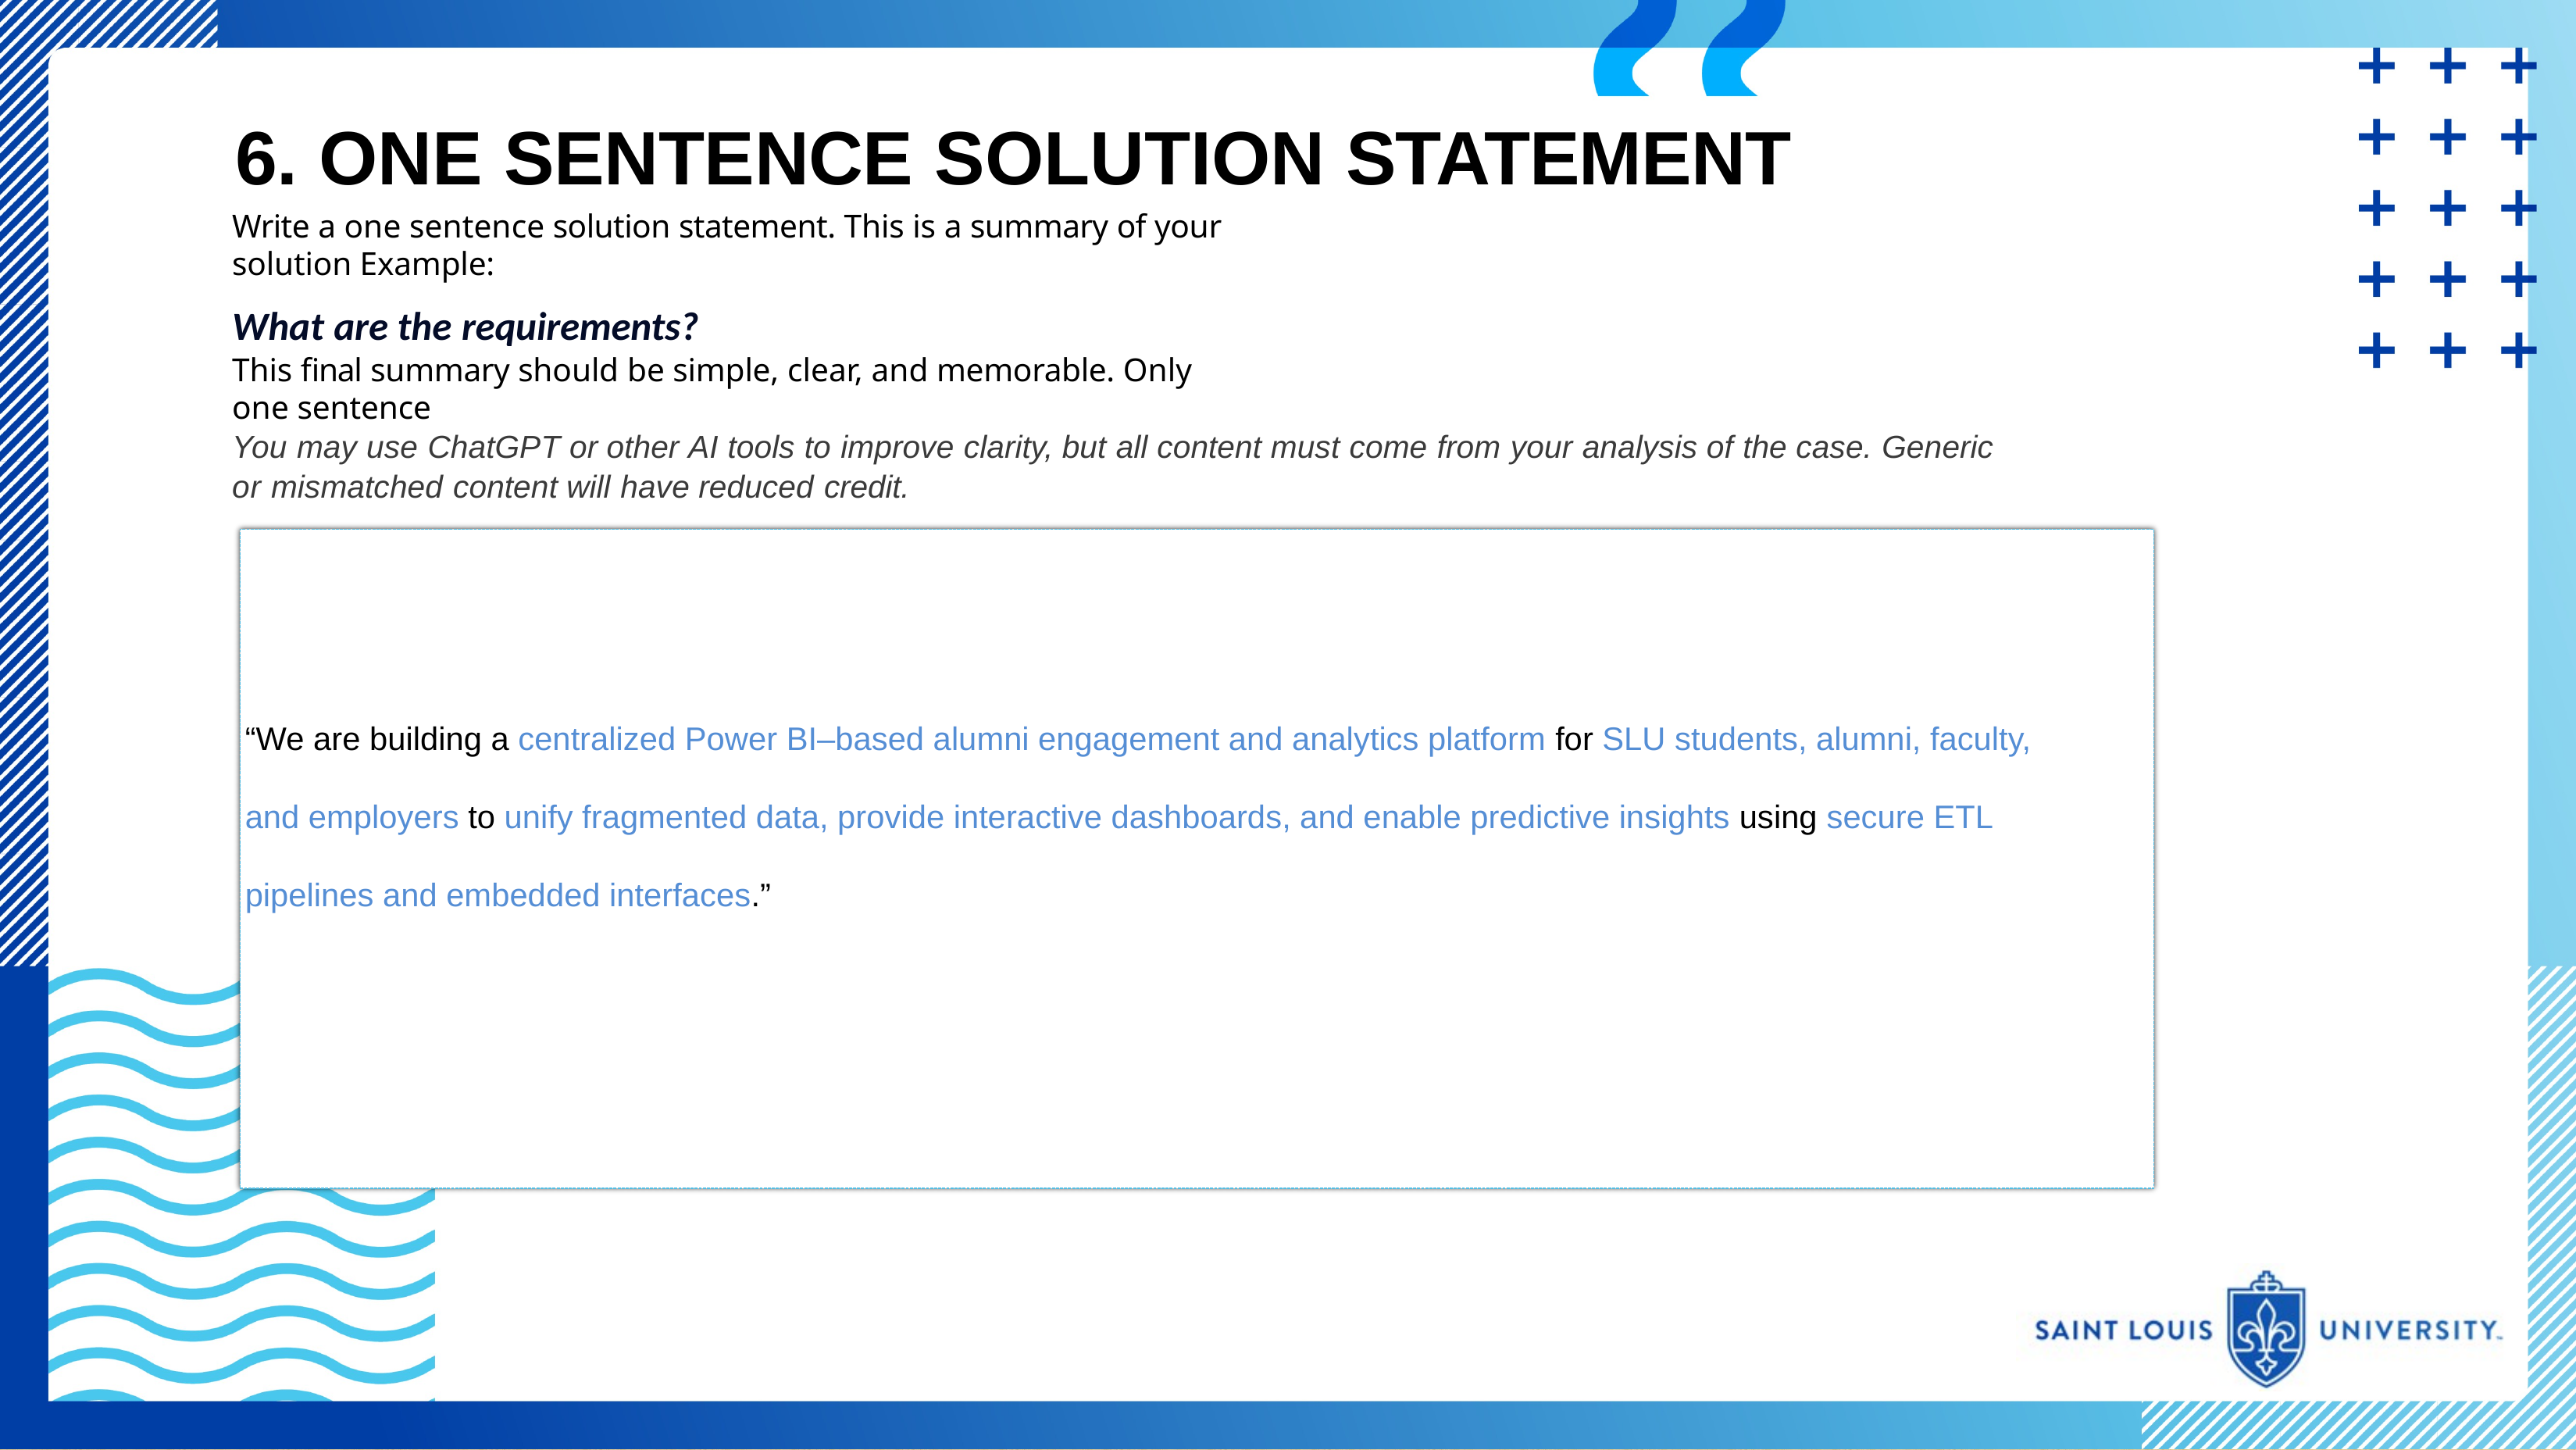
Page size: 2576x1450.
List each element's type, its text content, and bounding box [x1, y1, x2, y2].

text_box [230, 519, 2164, 1198]
picture [0, 0, 2576, 1450]
text_box Write a one sentence solution statement. This is a summary of your solution Example: What are the requirements? This final summary should be simple, clear, and memorable. Only one sentence You may use ChatGPT or other AI tools to improve clarity, but all content must come from your analysis of the case. Generic or mismatched content will have reduced credit. [230, 203, 2021, 505]
title 6. ONE SENTENCE SOLUTION STATEMENT [233, 108, 2025, 352]
